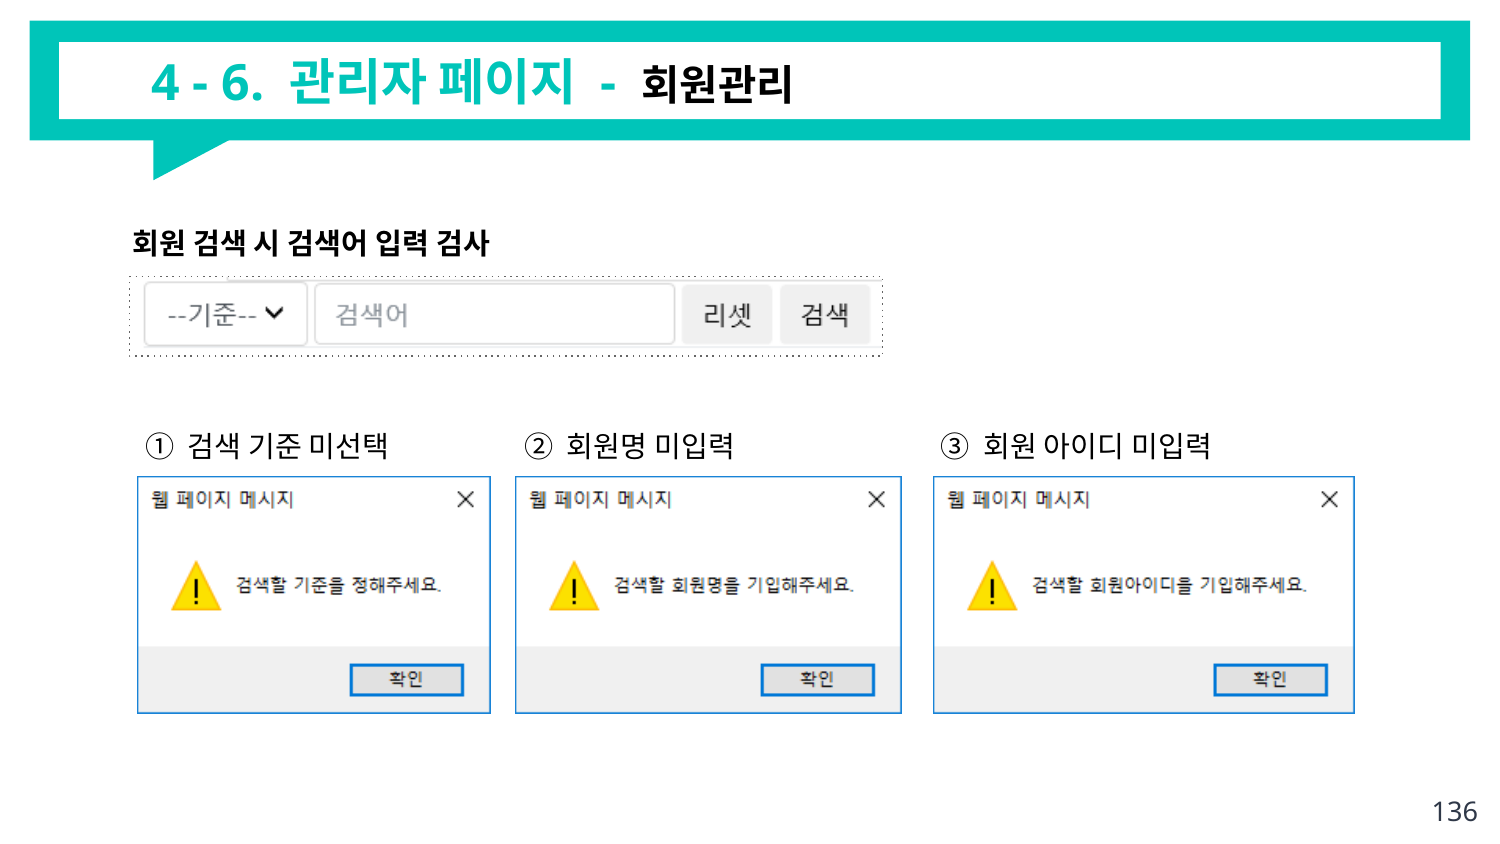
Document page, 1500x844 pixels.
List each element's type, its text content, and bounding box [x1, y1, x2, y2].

text_box 회원 검색 시 검색어 입력 검사 [117, 210, 667, 290]
slide_number ‹#› [1410, 779, 1500, 844]
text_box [508, 412, 903, 715]
title 4 - 6. 관리자 페이지 - 회원관리 [136, 20, 1441, 141]
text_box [925, 412, 1355, 715]
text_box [129, 412, 492, 715]
picture [129, 276, 882, 356]
